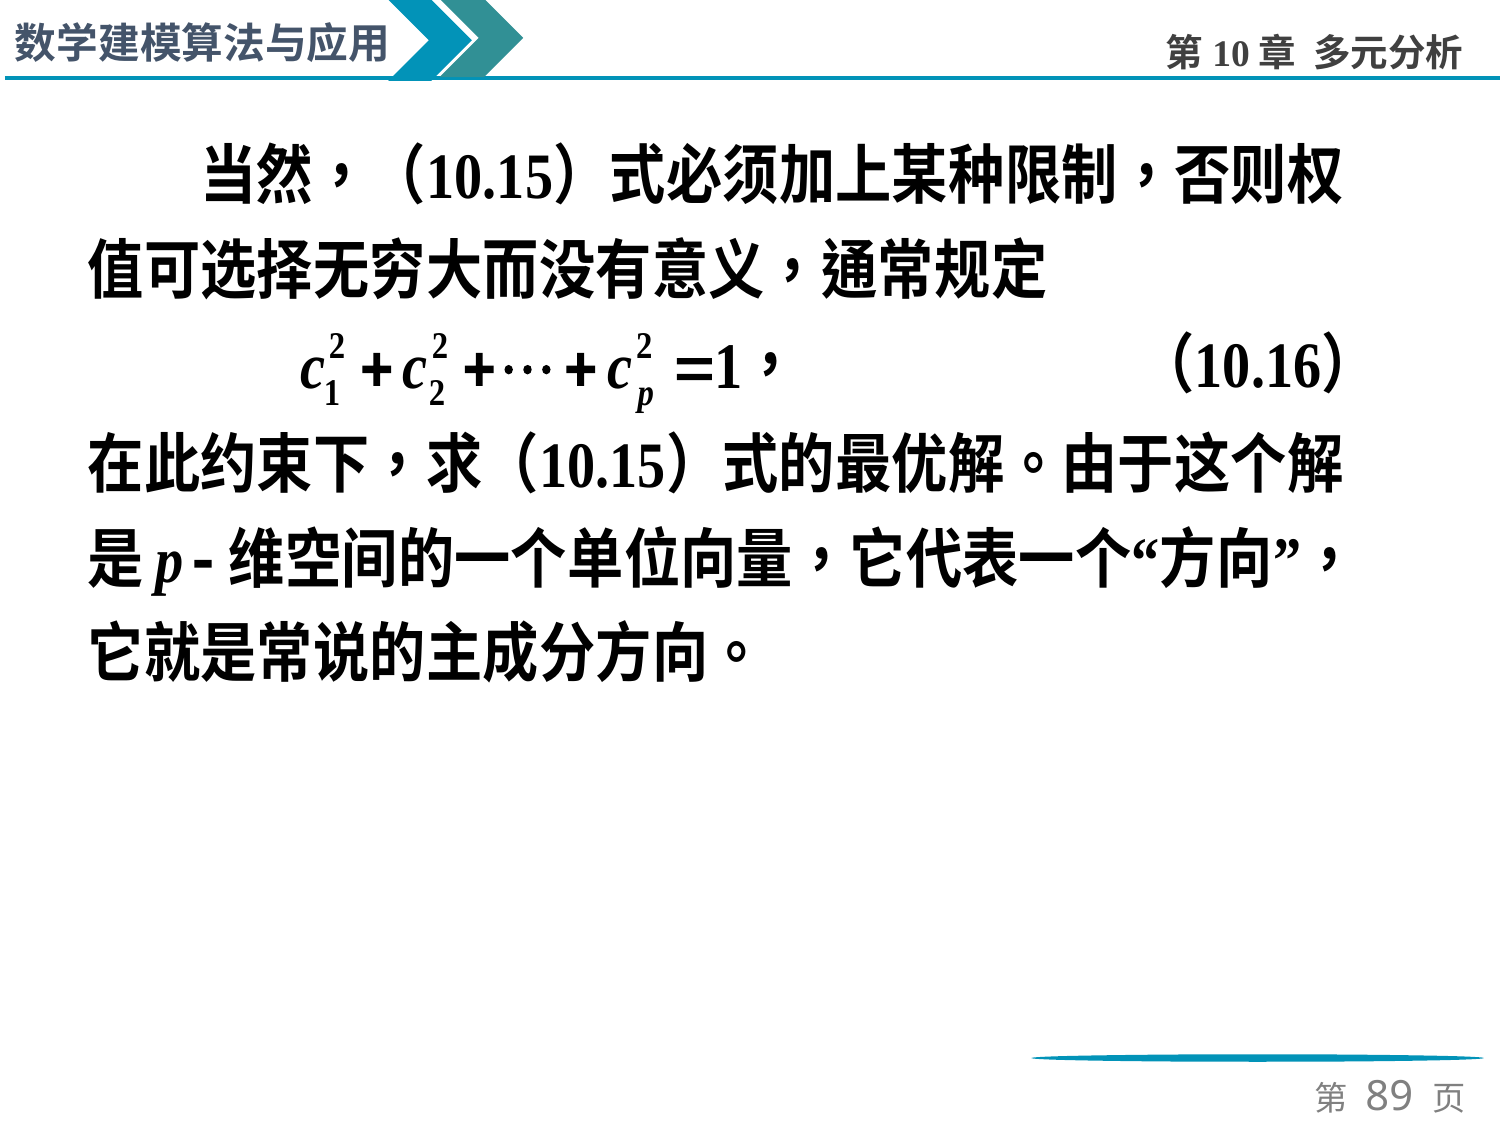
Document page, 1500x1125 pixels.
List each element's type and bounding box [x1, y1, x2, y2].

text_box [87, 131, 1377, 742]
